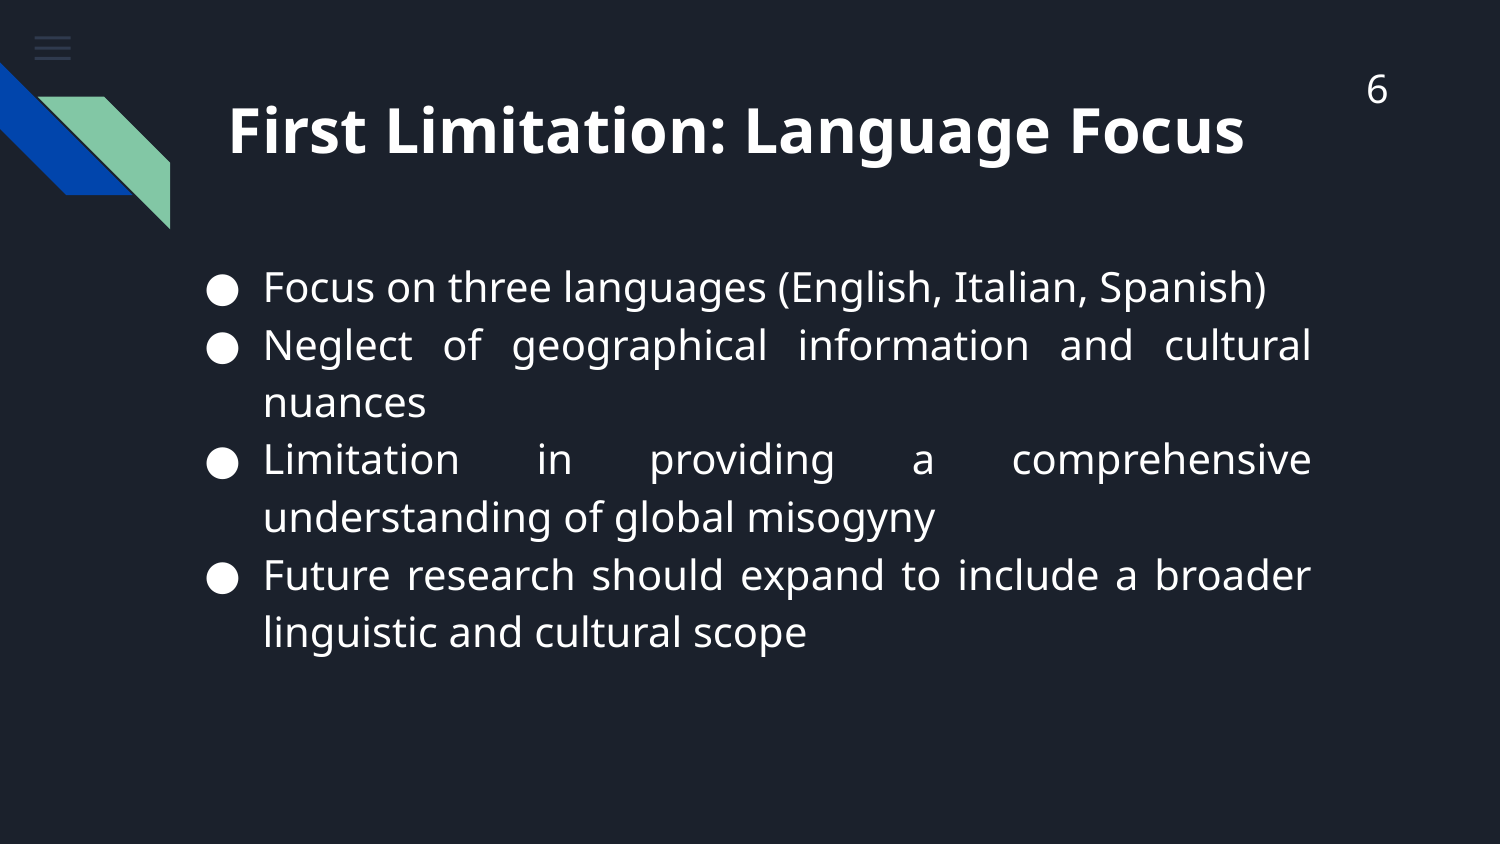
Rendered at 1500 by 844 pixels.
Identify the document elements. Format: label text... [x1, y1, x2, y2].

text_box 6 [1351, 48, 1443, 117]
list Focus on three languages (English, Italian, Spanish) Neglect of geographical information and cultural nuances Limitation in providing a comprehensive understanding of global misogyny Future research should expand to include a broader linguistic and cultural scope [172, 164, 1328, 642]
title First Limitation: Language Focus [212, 64, 1368, 215]
